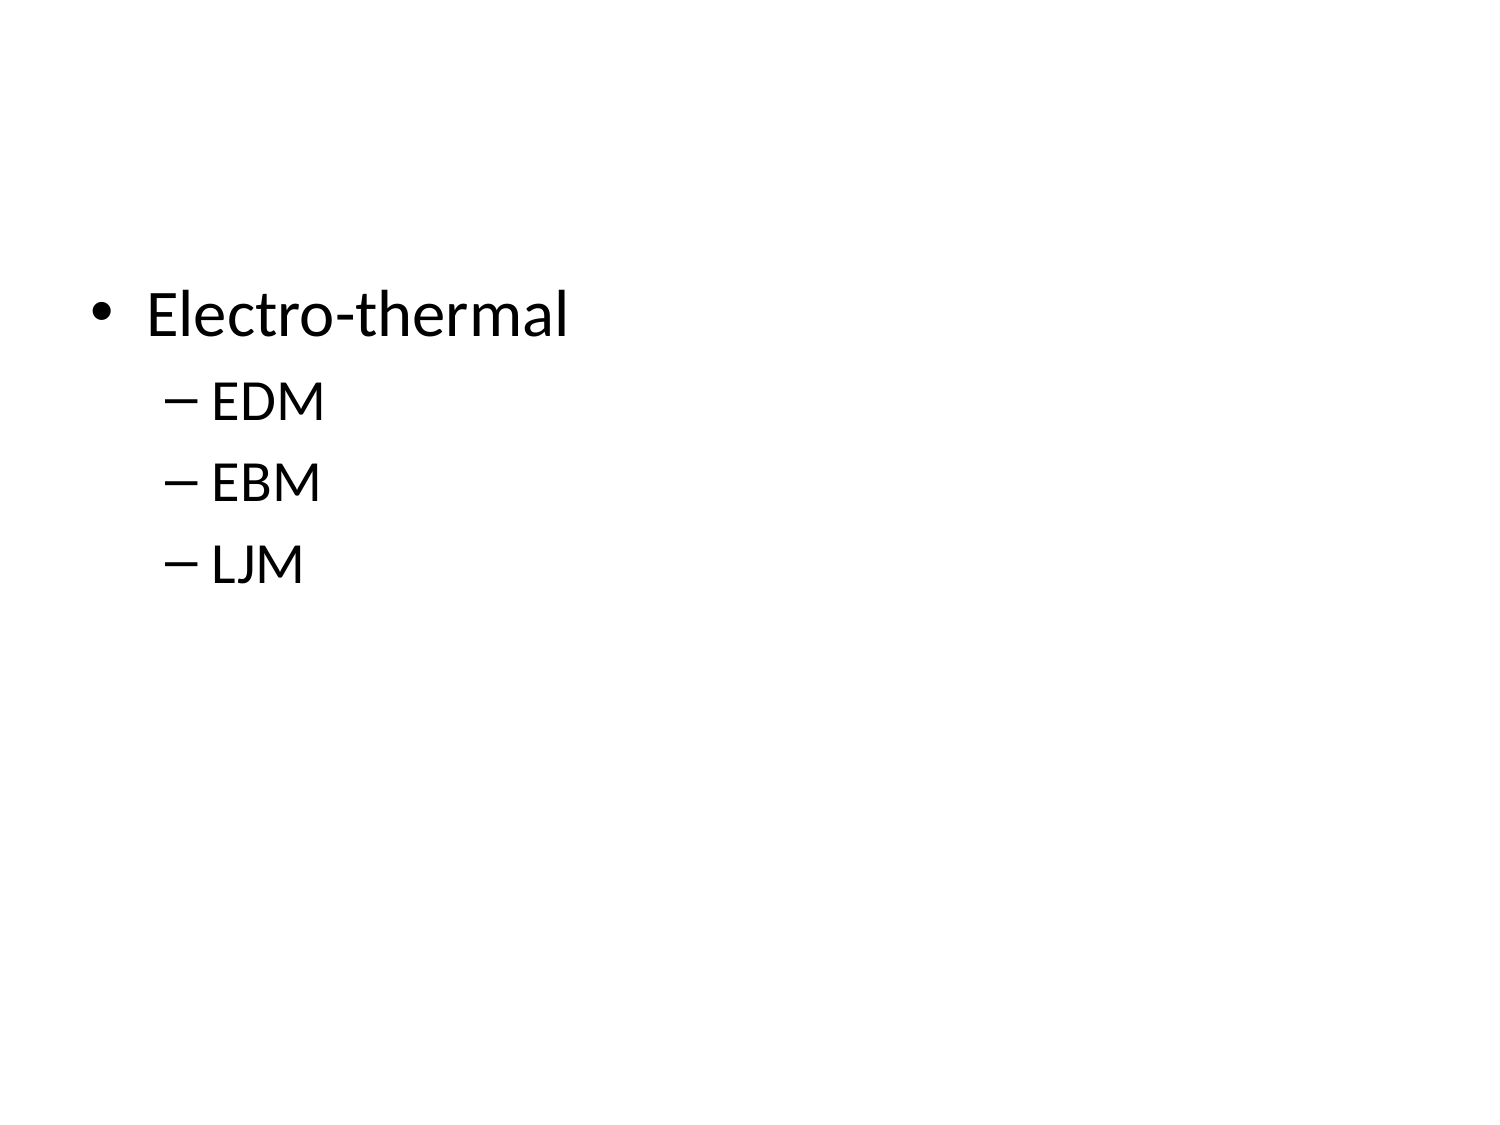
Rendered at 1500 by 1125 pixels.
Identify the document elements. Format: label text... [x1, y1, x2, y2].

list Electro-thermal EDM EBM LJM [75, 262, 1425, 1005]
